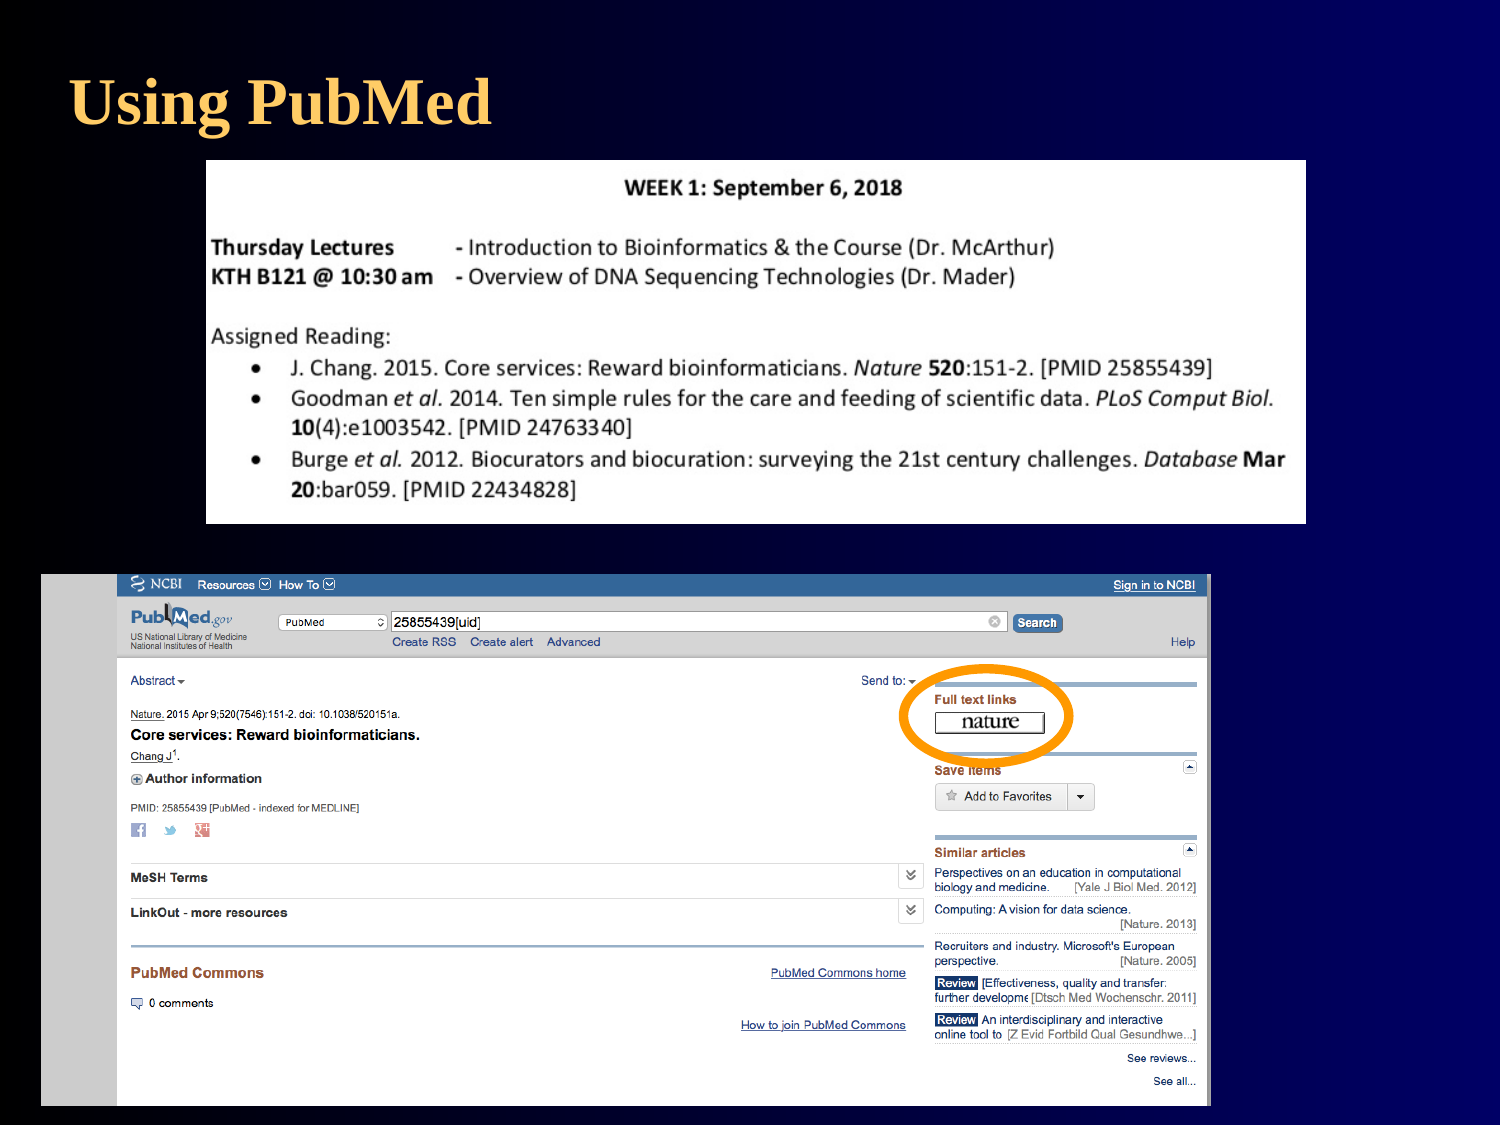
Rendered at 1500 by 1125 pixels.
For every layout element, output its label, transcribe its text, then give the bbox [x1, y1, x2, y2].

picture [40, 573, 1211, 1106]
picture [206, 160, 1306, 525]
title Using PubMed [52, 0, 1459, 225]
